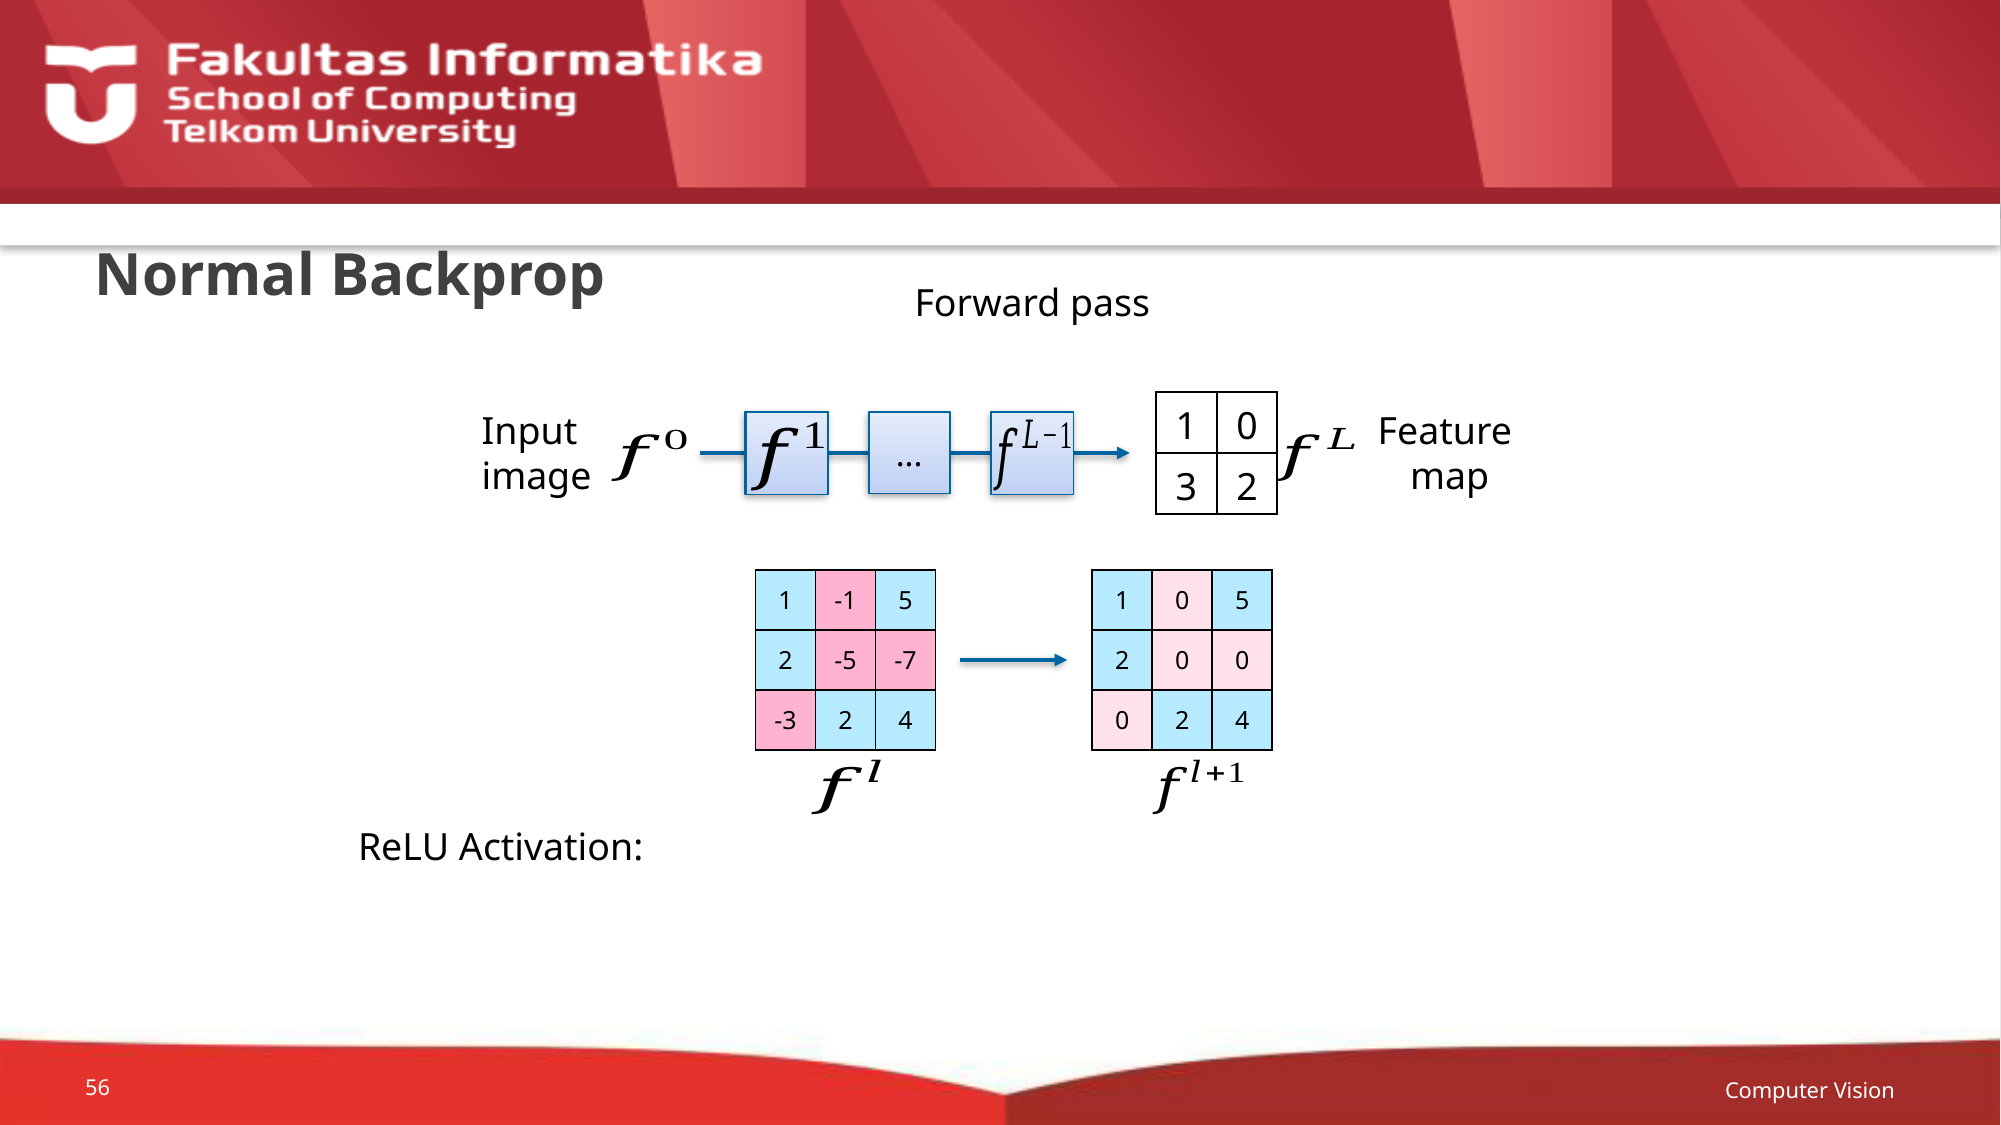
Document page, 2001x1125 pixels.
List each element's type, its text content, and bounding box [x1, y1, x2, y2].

table_cell 3 [1157, 454, 1216, 513]
table_header 1 [1093, 571, 1151, 629]
text_box ... [868, 461, 951, 494]
table_cell -7 [876, 631, 935, 689]
table_cell 2 [1153, 691, 1211, 749]
text_box Input image [466, 399, 614, 505]
slide_number 56 [85, 1058, 164, 1119]
table_header 0 [1218, 393, 1276, 452]
text_box ... [868, 411, 951, 452]
table_cell 2 [816, 691, 875, 749]
table_header 1 [1157, 393, 1216, 452]
table_header 5 [1213, 571, 1271, 629]
picture [0, 0, 2001, 1125]
table_cell 2 [1218, 454, 1276, 513]
table_cell 2 [756, 631, 815, 689]
table_cell -5 [816, 631, 875, 689]
table_cell 0 [1153, 631, 1211, 689]
table_header 1 [756, 571, 815, 629]
table_cell 2 [1093, 631, 1151, 689]
title Normal Backprop [79, 219, 1901, 325]
table_header 0 [1153, 571, 1211, 629]
text_box Forward pass [899, 271, 1182, 331]
table_header 5 [876, 571, 935, 629]
table_cell -3 [756, 691, 815, 749]
table_cell 4 [1213, 691, 1271, 749]
list Computer Vision [1185, 1058, 1911, 1119]
table_header -1 [816, 571, 875, 629]
table_cell 4 [876, 691, 935, 749]
table_cell 0 [1093, 691, 1151, 749]
text_box Feature map [1356, 399, 1544, 505]
table_cell 0 [1213, 631, 1271, 689]
